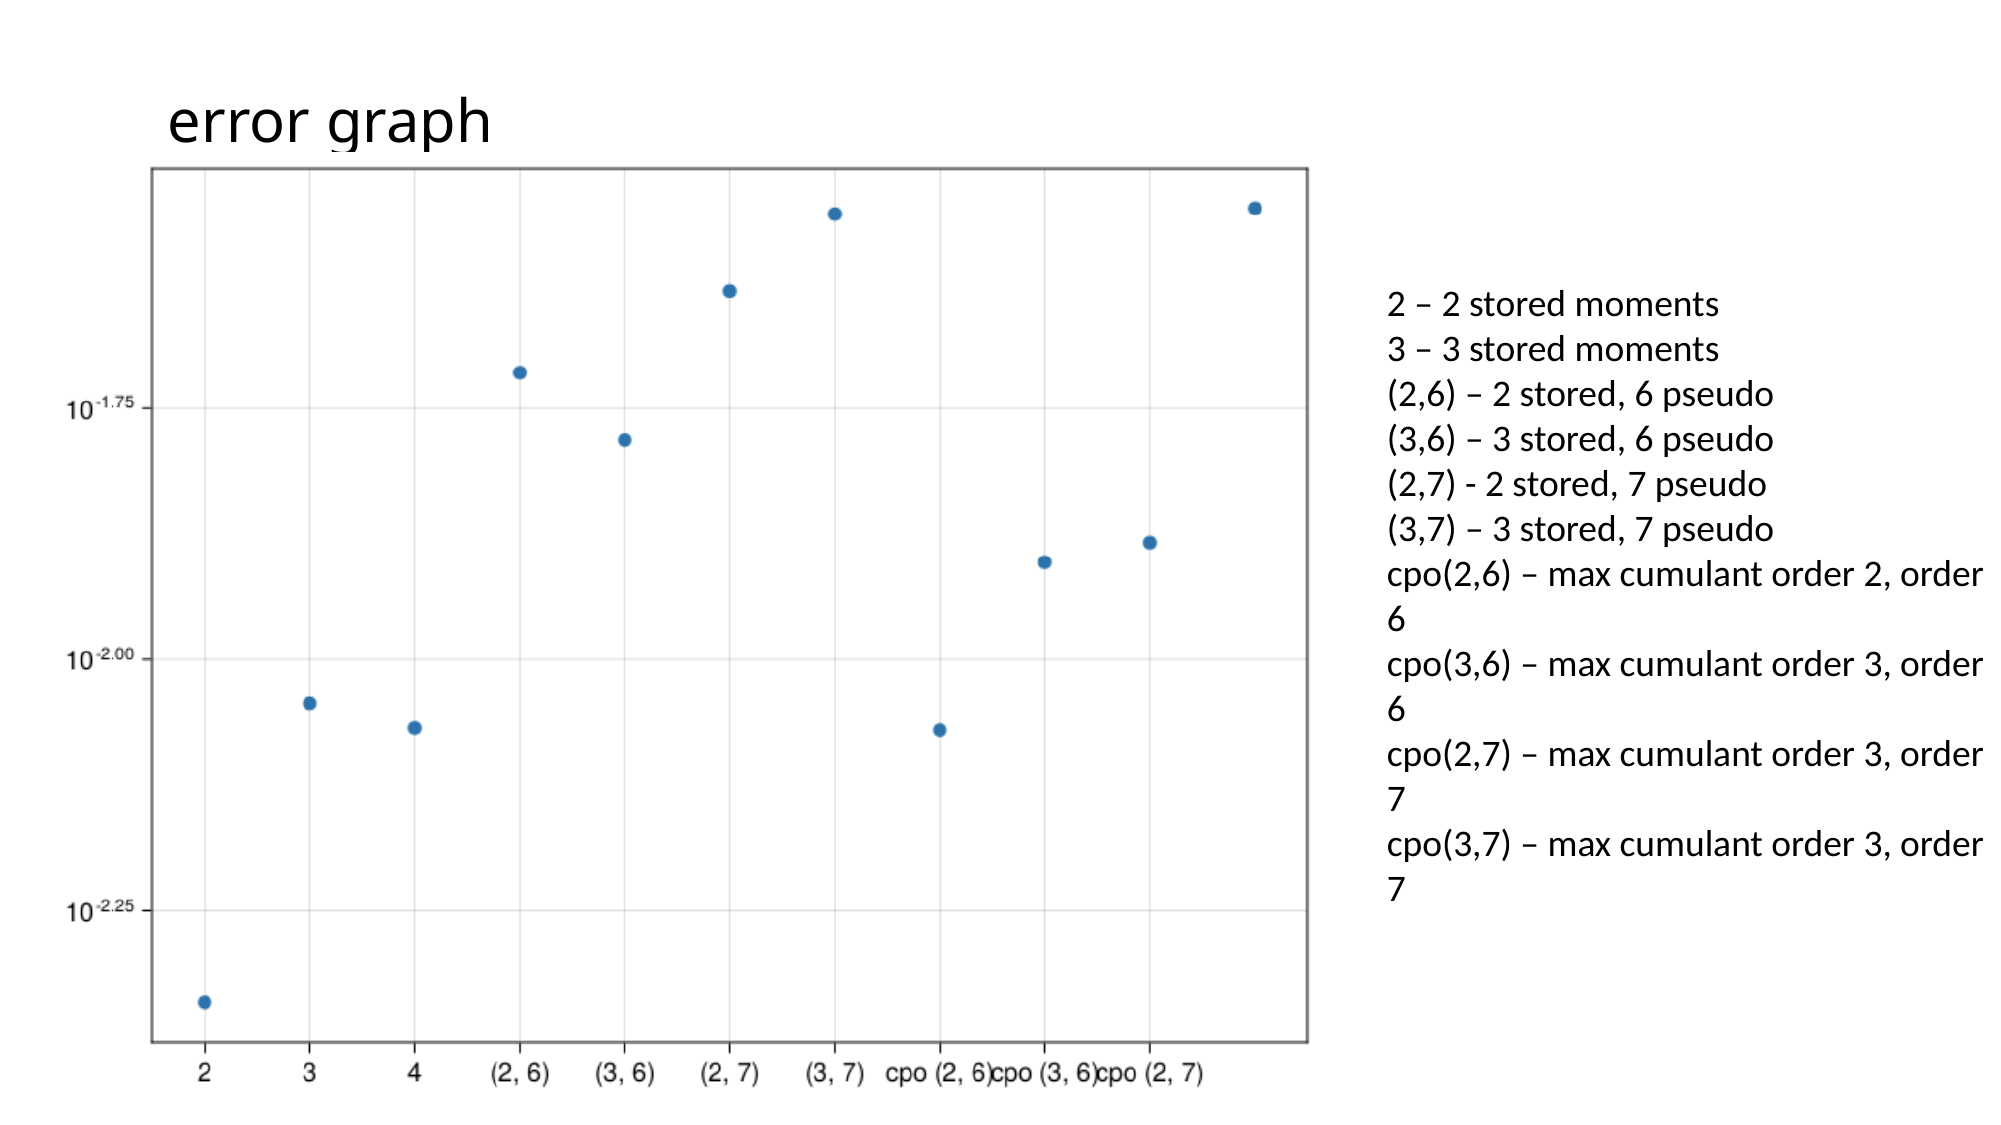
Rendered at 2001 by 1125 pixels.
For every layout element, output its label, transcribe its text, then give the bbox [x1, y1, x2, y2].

text_box 2 – 2 stored moments 3 – 3 stored moments (2,6) – 2 stored, 6 pseudo (3,6) – 3 stored, 6 pseudo (2,7) - 2 stored, 7 pseudo (3,7) – 3 stored, 7 pseudo cpo(2,6) – max cumulant order 2, order 6 cpo(3,6) – max cumulant order 3, order 6 cpo(2,7) – max cumulant order 3, order 7 cpo(3,7) – max cumulant order 3, order 7 [1372, 271, 2000, 962]
picture [49, 152, 1325, 1089]
